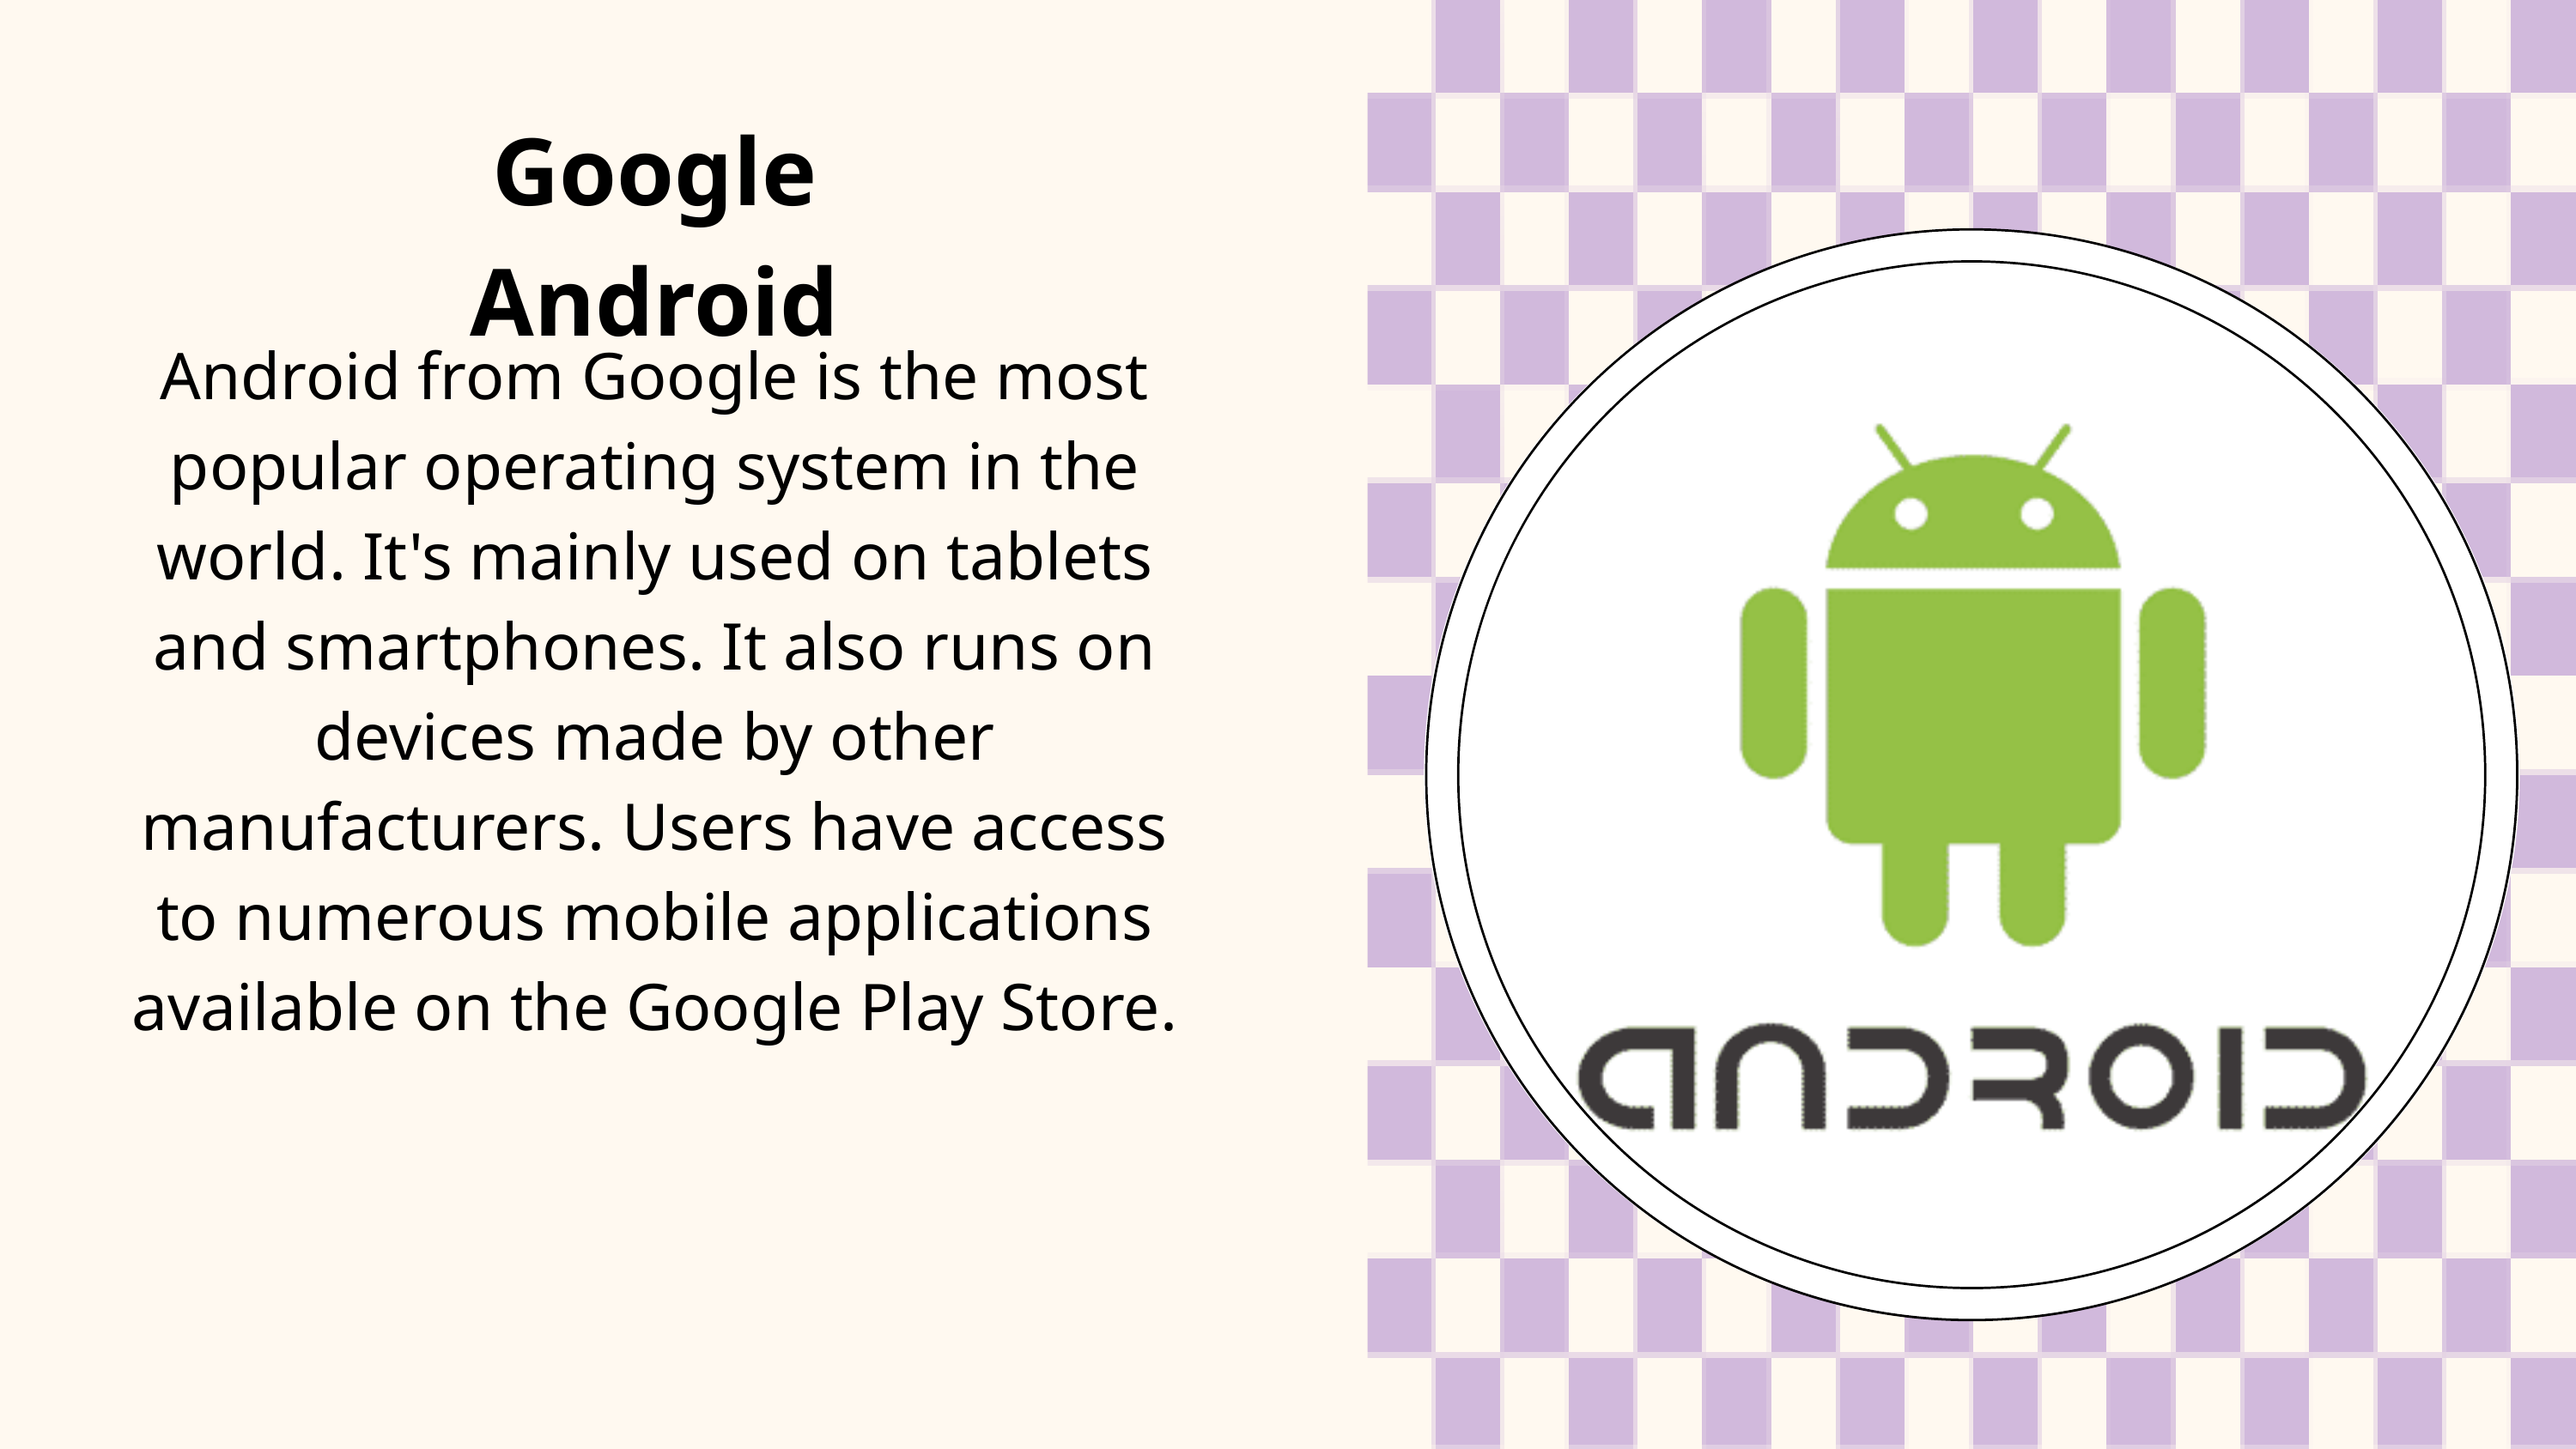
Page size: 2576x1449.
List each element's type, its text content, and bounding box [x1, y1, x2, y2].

text_box Android from Google is the most popular operating system in the world. It's mainly used on tablets and smartphones. It also runs on devices made by other manufacturers. Users have access to numerous mobile applications available on the Google Play Store. [103, 322, 1206, 1044]
text_box Google Android [304, 94, 1005, 485]
text_box [1367, 0, 2576, 1449]
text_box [1425, 227, 2519, 1322]
